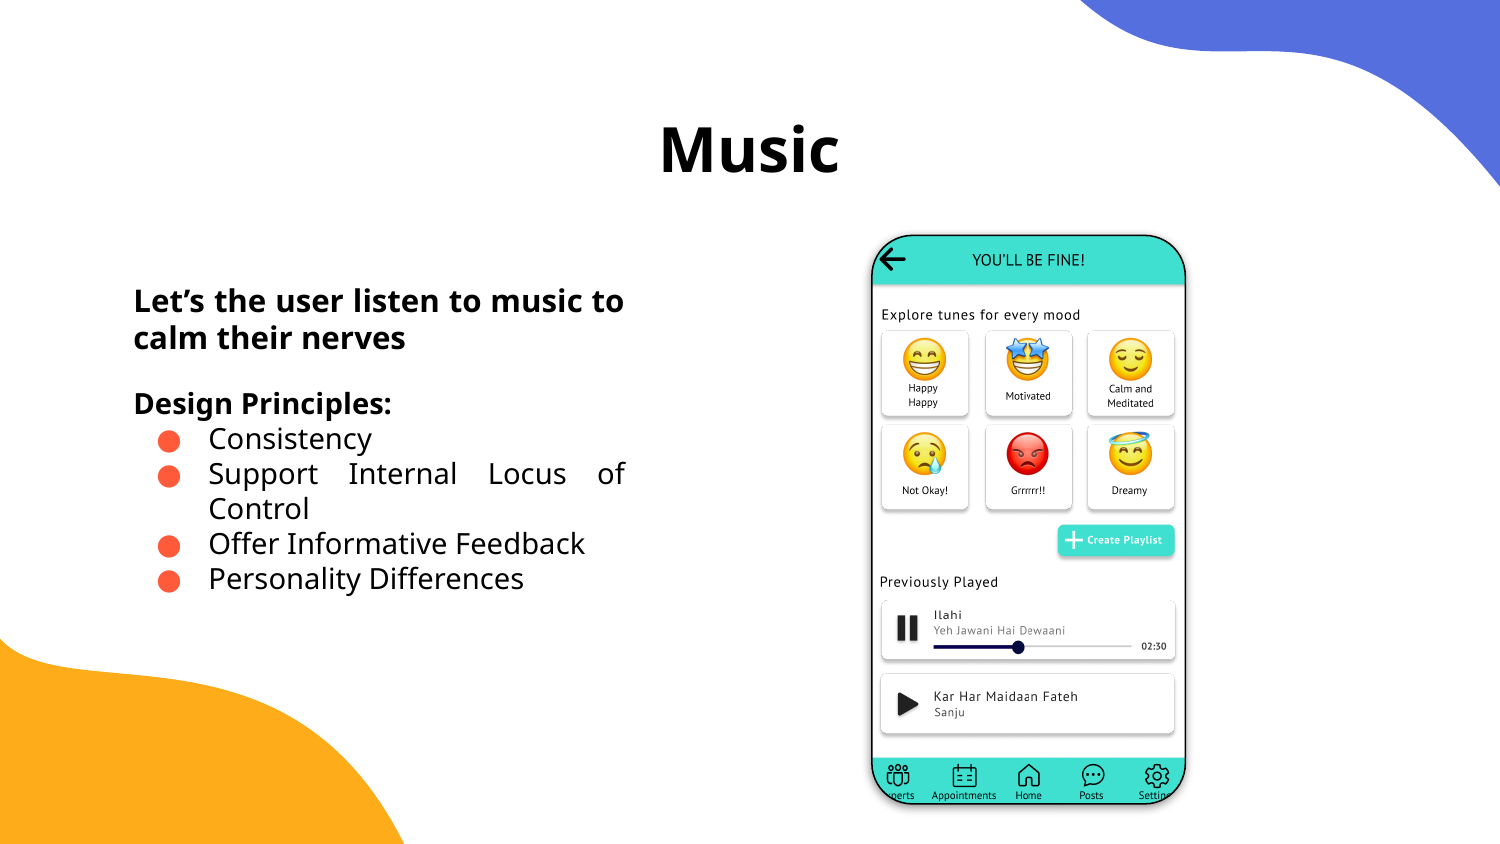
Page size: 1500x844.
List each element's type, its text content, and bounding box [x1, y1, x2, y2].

picture [871, 235, 1186, 805]
title Music [230, 95, 1270, 189]
title Let’s the user listen to music to calm their nerves [118, 246, 641, 371]
list Design Principles: Consistency Support Internal Locus of Control Offer Informative Feedback Personality Differences [118, 371, 641, 669]
